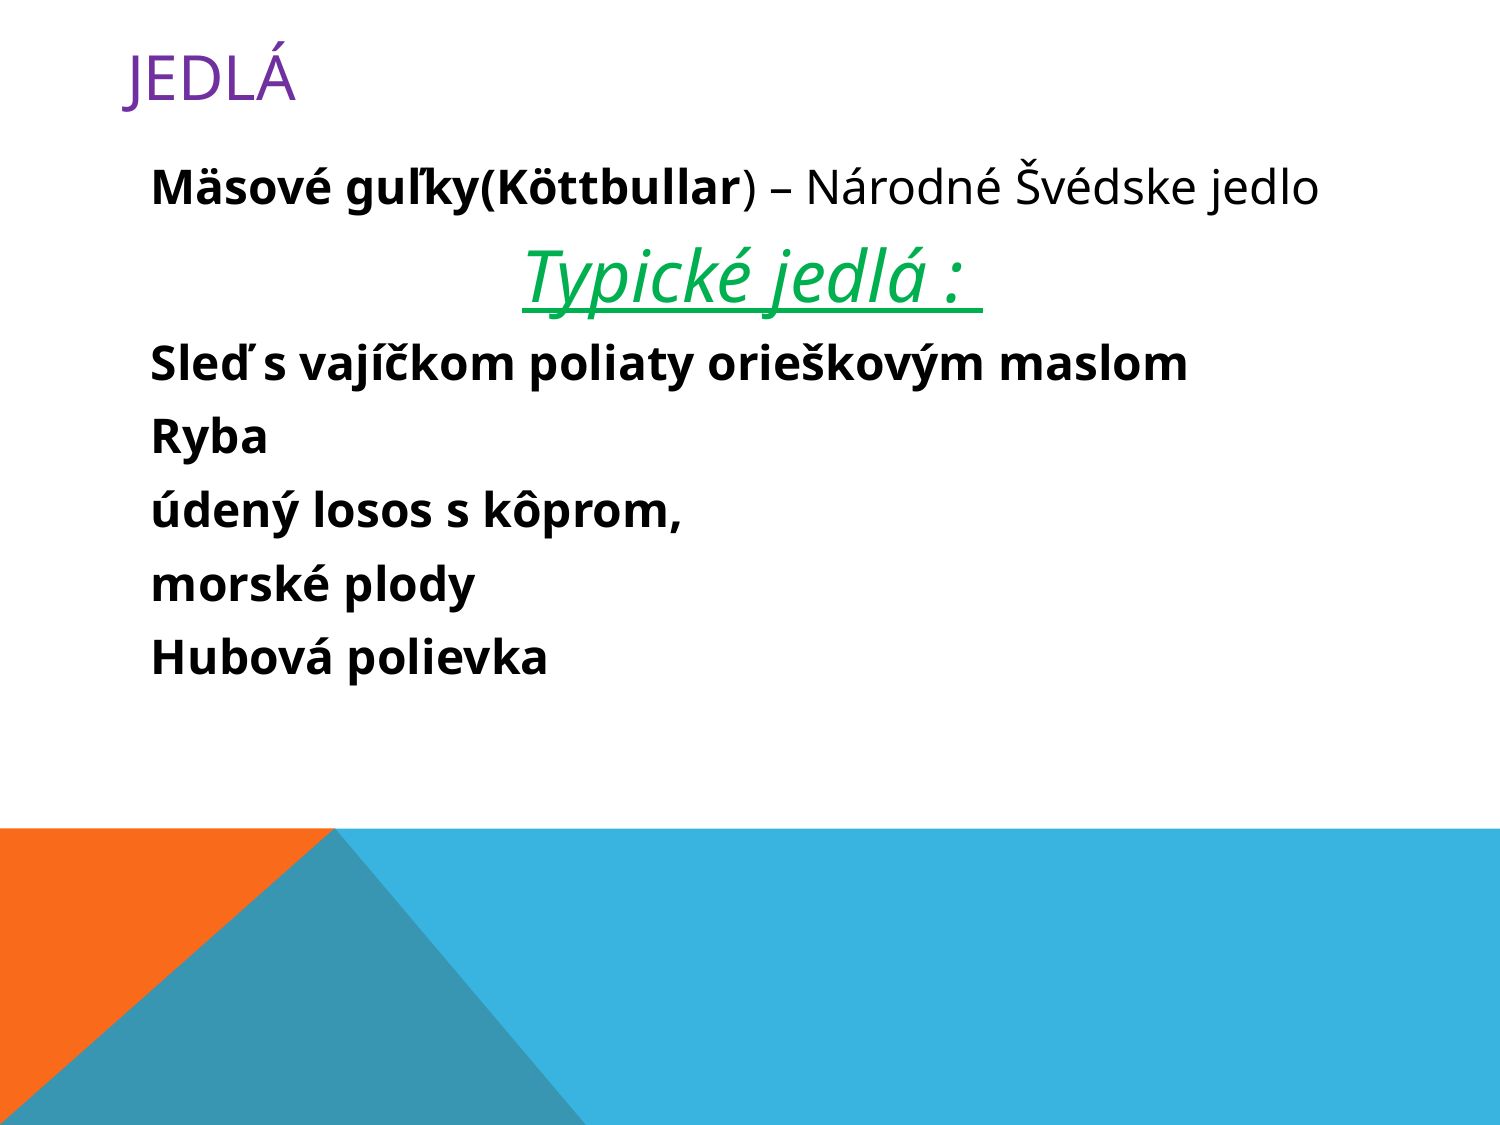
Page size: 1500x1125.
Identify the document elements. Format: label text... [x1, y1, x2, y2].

title Jedlá [112, 30, 1346, 121]
list Mäsové guľky(Köttbullar) – Národné Švédske jedlo Typické jedlá : Sleď s vajíčkom poliaty orieškovým maslom Ryba údený losos s kôprom, morské plody Hubová polievka [135, 149, 1370, 737]
